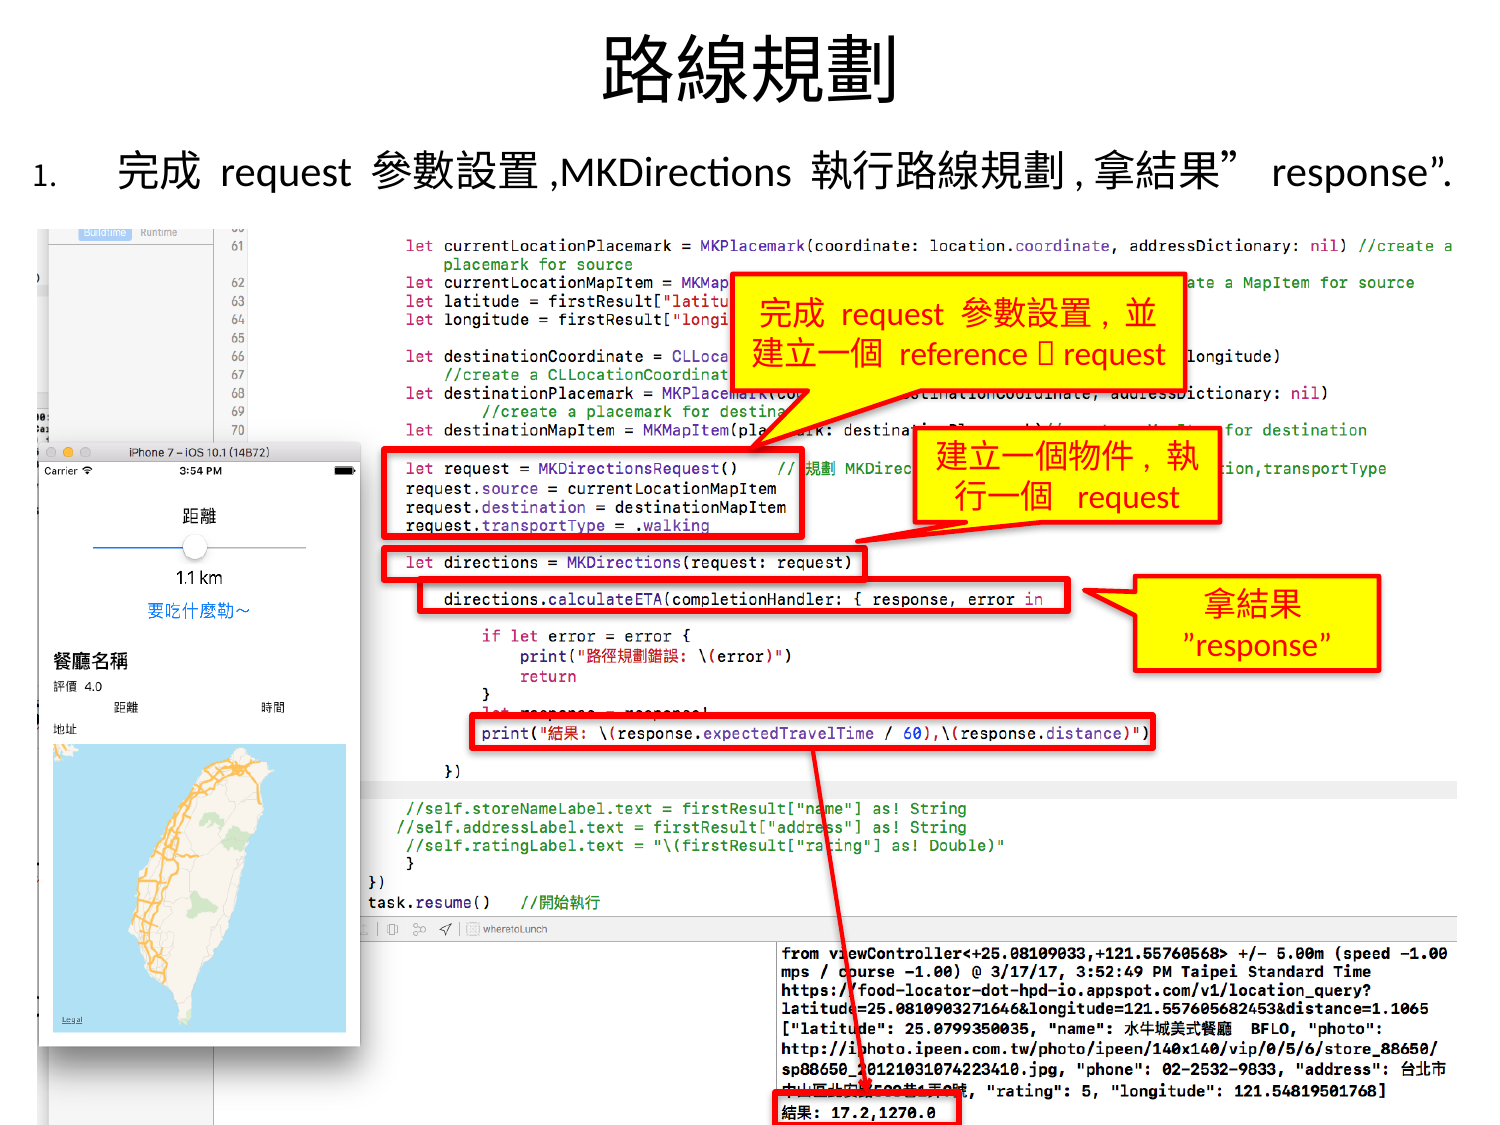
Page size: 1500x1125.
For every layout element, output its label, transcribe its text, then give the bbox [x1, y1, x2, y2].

title 路線規劃 [0, 0, 1500, 137]
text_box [812, 747, 868, 1093]
picture [37, 229, 1457, 1125]
list 完成 request 參數設置,MKDirections 執行路線規劃,拿結果”response”. [18, 136, 1484, 213]
